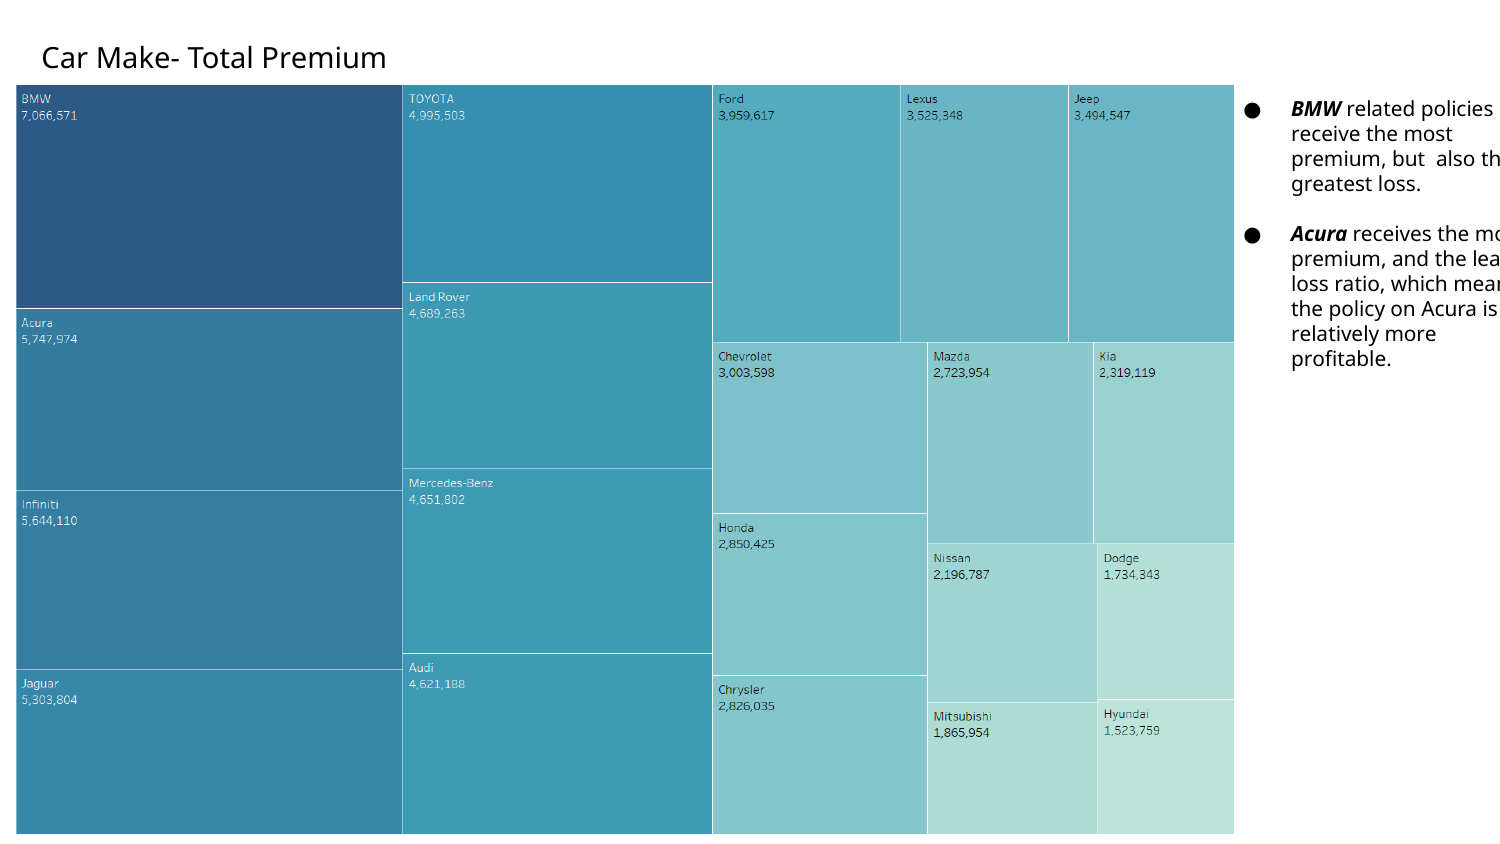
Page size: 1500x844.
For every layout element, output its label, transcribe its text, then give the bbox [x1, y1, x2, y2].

text_box BMW related policies receive the most premium, but also the greatest loss. Acura receives the most premium, and the least loss ratio, which means the policy on Acura is relatively more profitable. [1238, 80, 1500, 712]
text_box Car Make- Total Premium [26, 24, 556, 79]
picture [16, 80, 1238, 835]
